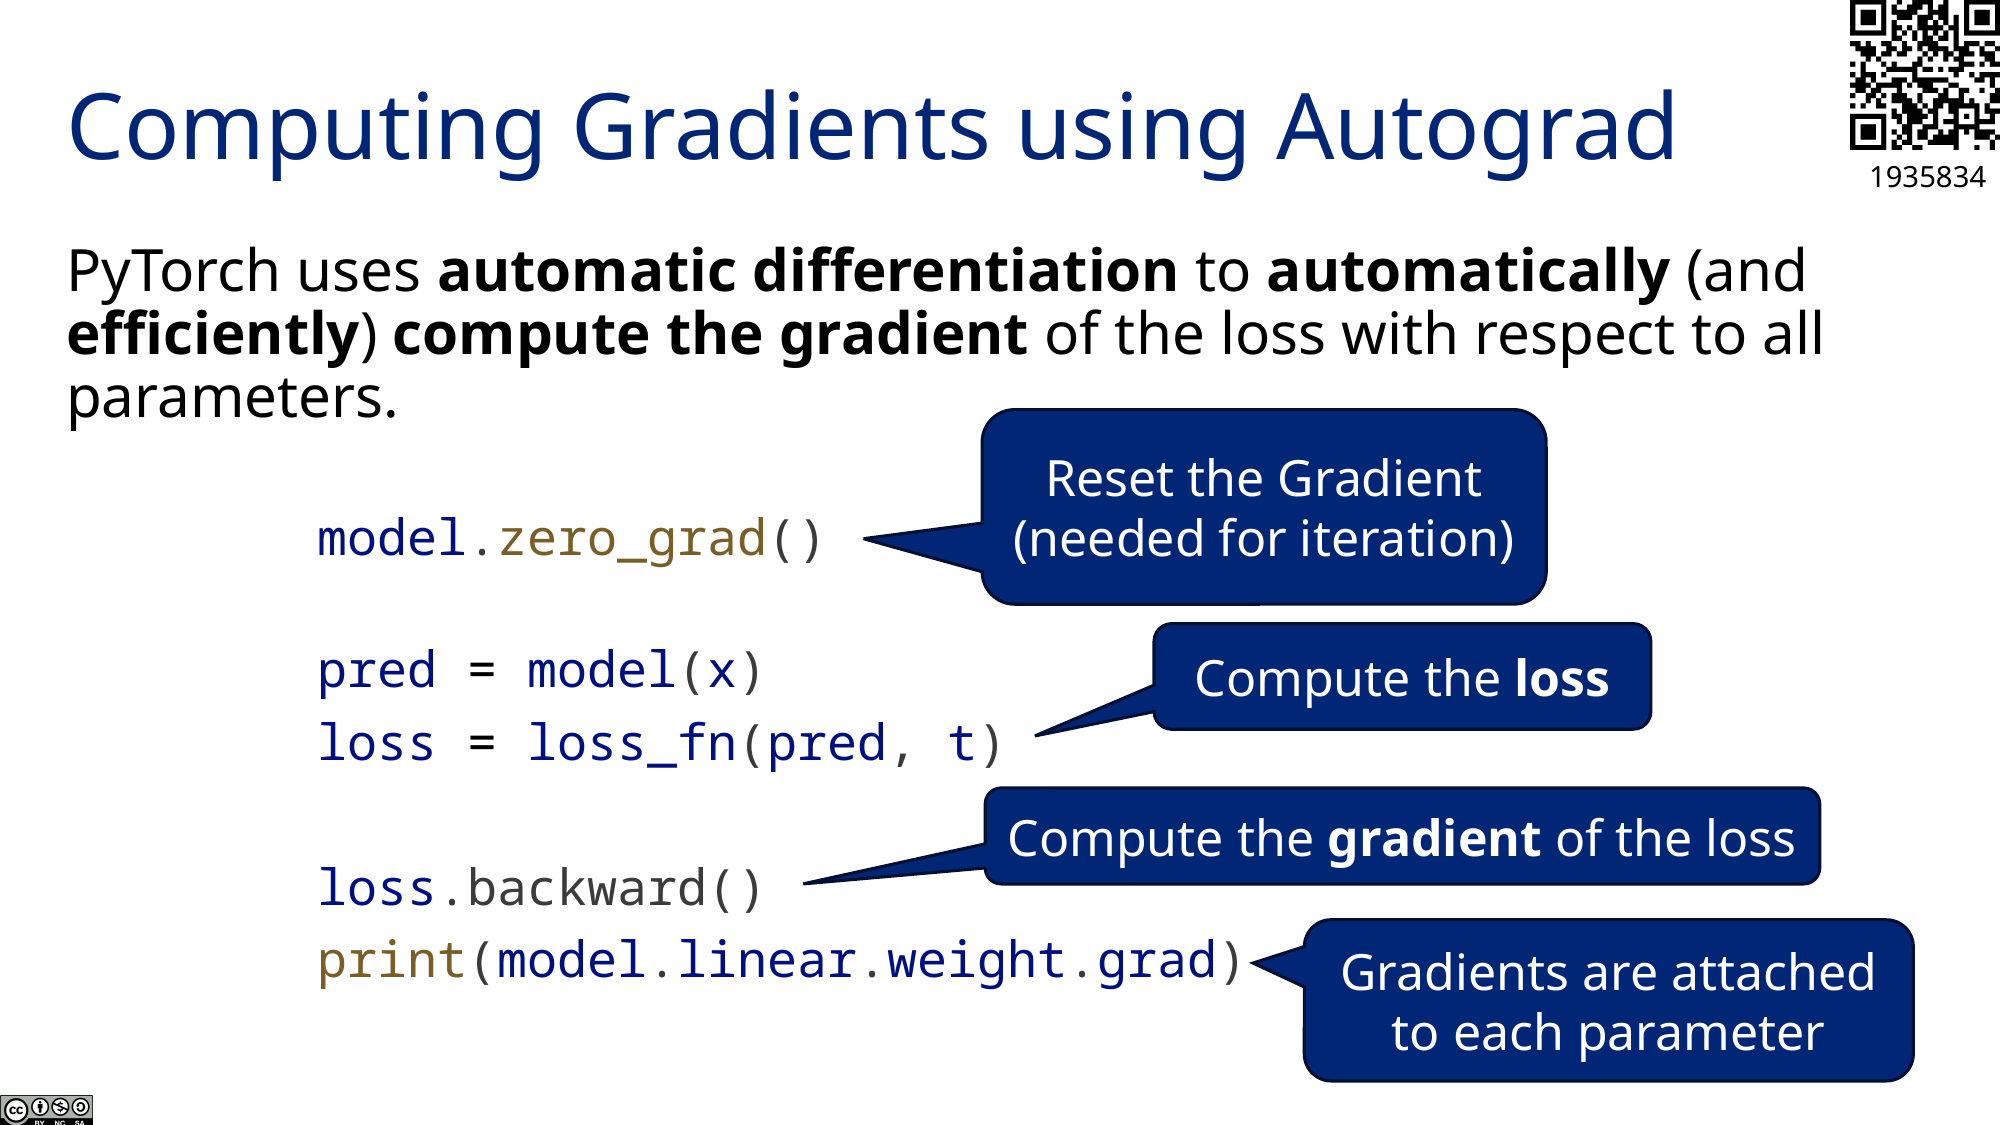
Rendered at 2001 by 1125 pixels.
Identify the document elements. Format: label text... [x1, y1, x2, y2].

text_box Compute the loss [1034, 622, 1653, 738]
text_box Reset the Gradient (needed for iteration) [863, 408, 1548, 606]
text_box model.zero_grad() pred = model(x) loss = loss_fn(pred, t) loss.backward() print(model.linear.weight.grad) [302, 497, 1305, 996]
picture [0, 1095, 93, 1125]
text_box Gradients are attached to each parameter [1248, 918, 1915, 1083]
picture [1850, 0, 2000, 150]
title Computing Gradients using Autograd [51, 44, 1949, 216]
text_box Compute the gradient of the loss [802, 786, 1822, 886]
list PyTorch uses automatic differentiation to automatically (and efficiently) compute the gradient of the loss with respect to all parameters. [51, 233, 1949, 446]
